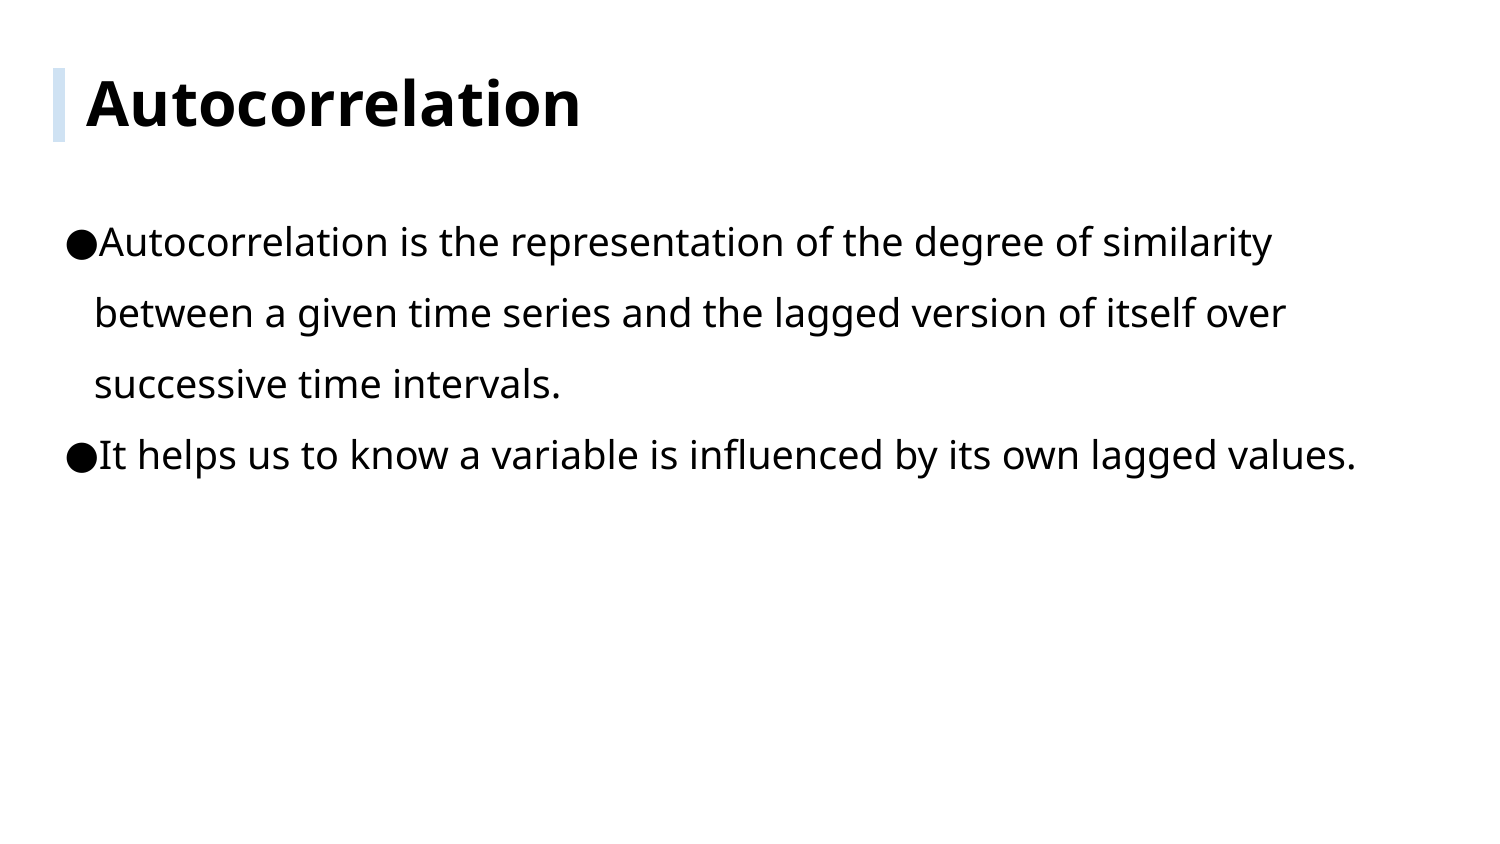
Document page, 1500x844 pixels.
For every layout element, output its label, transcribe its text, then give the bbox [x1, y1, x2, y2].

text_box Autocorrelation is the representation of the degree of similarity between a given time series and the lagged version of itself over successive time intervals. It helps us to know a variable is influenced by its own lagged values. [58, 187, 1369, 551]
text_box Autocorrelation [81, 58, 1320, 152]
